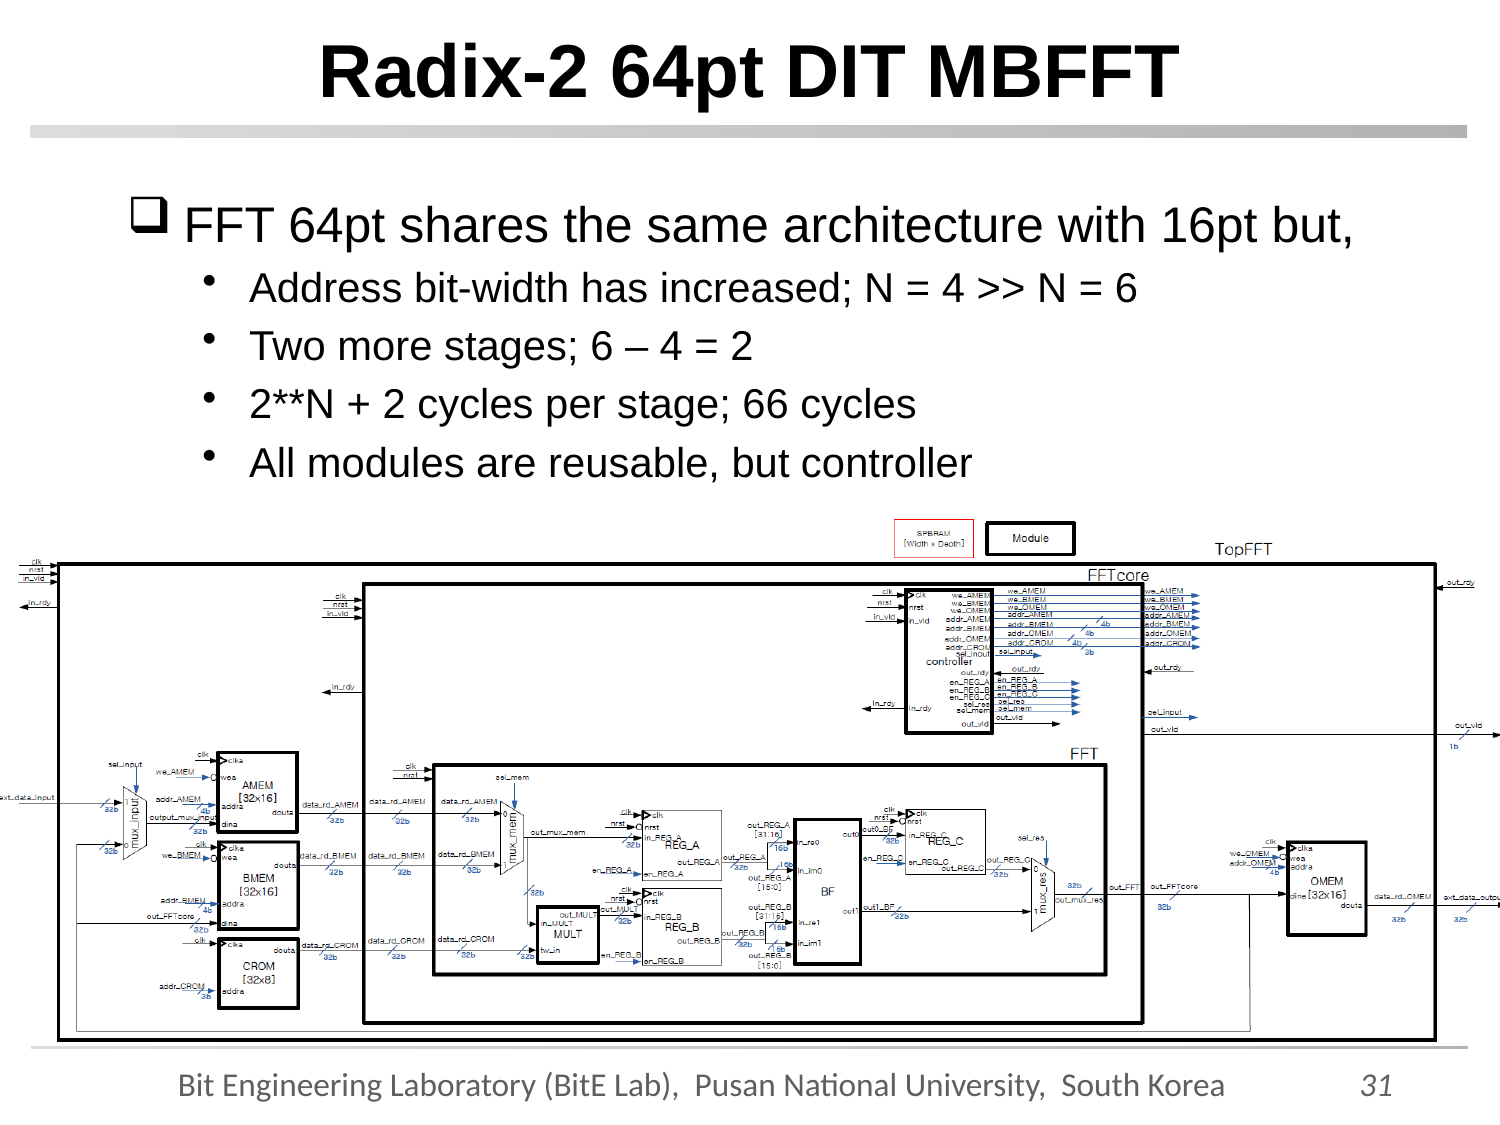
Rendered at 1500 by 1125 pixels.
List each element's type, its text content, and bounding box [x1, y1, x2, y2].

list FFT 64pt shares the same architecture with 16pt but, Address bit-width has increased; N = 4 >> N = 6 Two more stages; 6 – 4 = 2 2**N + 2 cycles per stage; 66 cycles All modules are reusable, but controller [112, 184, 1388, 490]
picture [0, 491, 1500, 1047]
title Radix-2 64pt DIT MBFFT [50, 9, 1450, 126]
